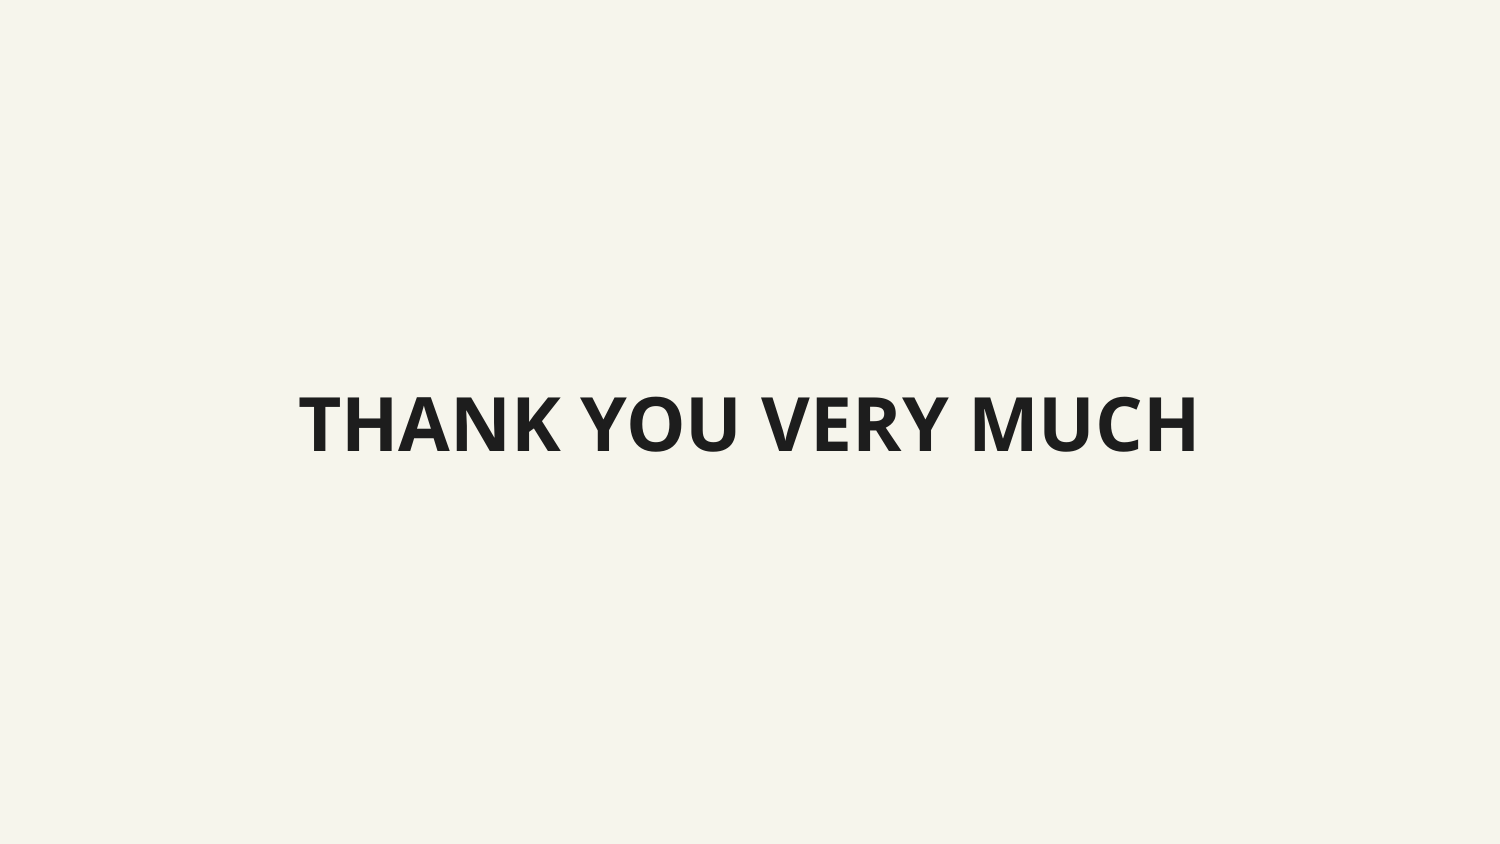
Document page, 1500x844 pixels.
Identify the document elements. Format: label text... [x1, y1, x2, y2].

title THANK YOU VERY MUCH [51, 352, 1449, 491]
